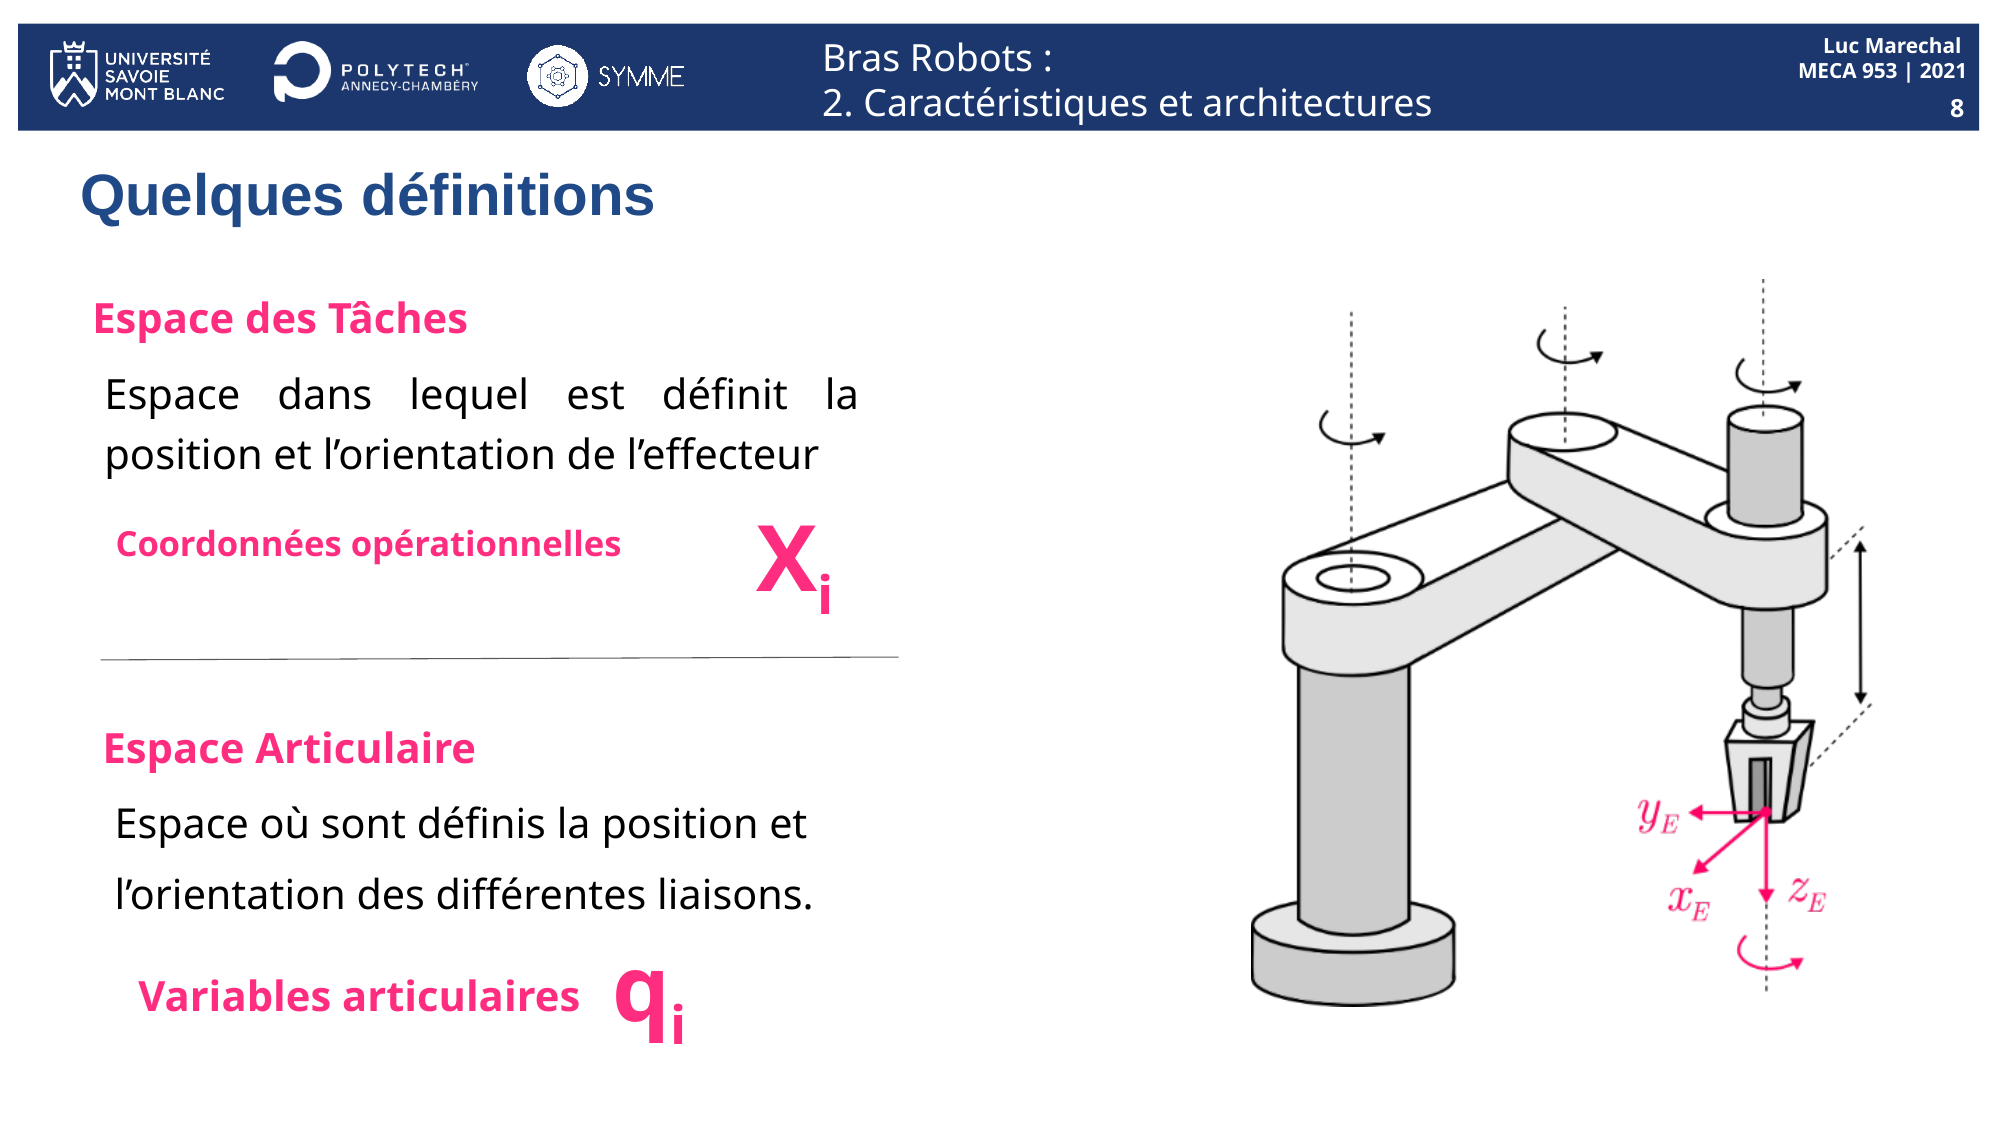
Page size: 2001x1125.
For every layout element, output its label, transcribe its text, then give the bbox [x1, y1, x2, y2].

picture [274, 41, 478, 102]
picture [50, 41, 224, 107]
text_box Espace Articulaire [87, 719, 777, 798]
text_box Espace des Tâches [77, 290, 767, 369]
list Espace dans lequel est définit la position et l’orientation de l’effecteur [89, 349, 875, 497]
slide_number 8 [1804, 79, 1980, 140]
title Quelques définitions [65, 154, 1791, 239]
text_box qi [597, 923, 724, 1002]
text_box Espace où sont définis la position et l’orientation des différentes liaisons. [99, 779, 885, 926]
text_box Variables articulaires [123, 967, 598, 1046]
text_box Coordonnées opérationnelles [100, 519, 719, 598]
picture [527, 45, 684, 107]
text_box Xi [741, 494, 868, 576]
picture [1250, 279, 1873, 1007]
